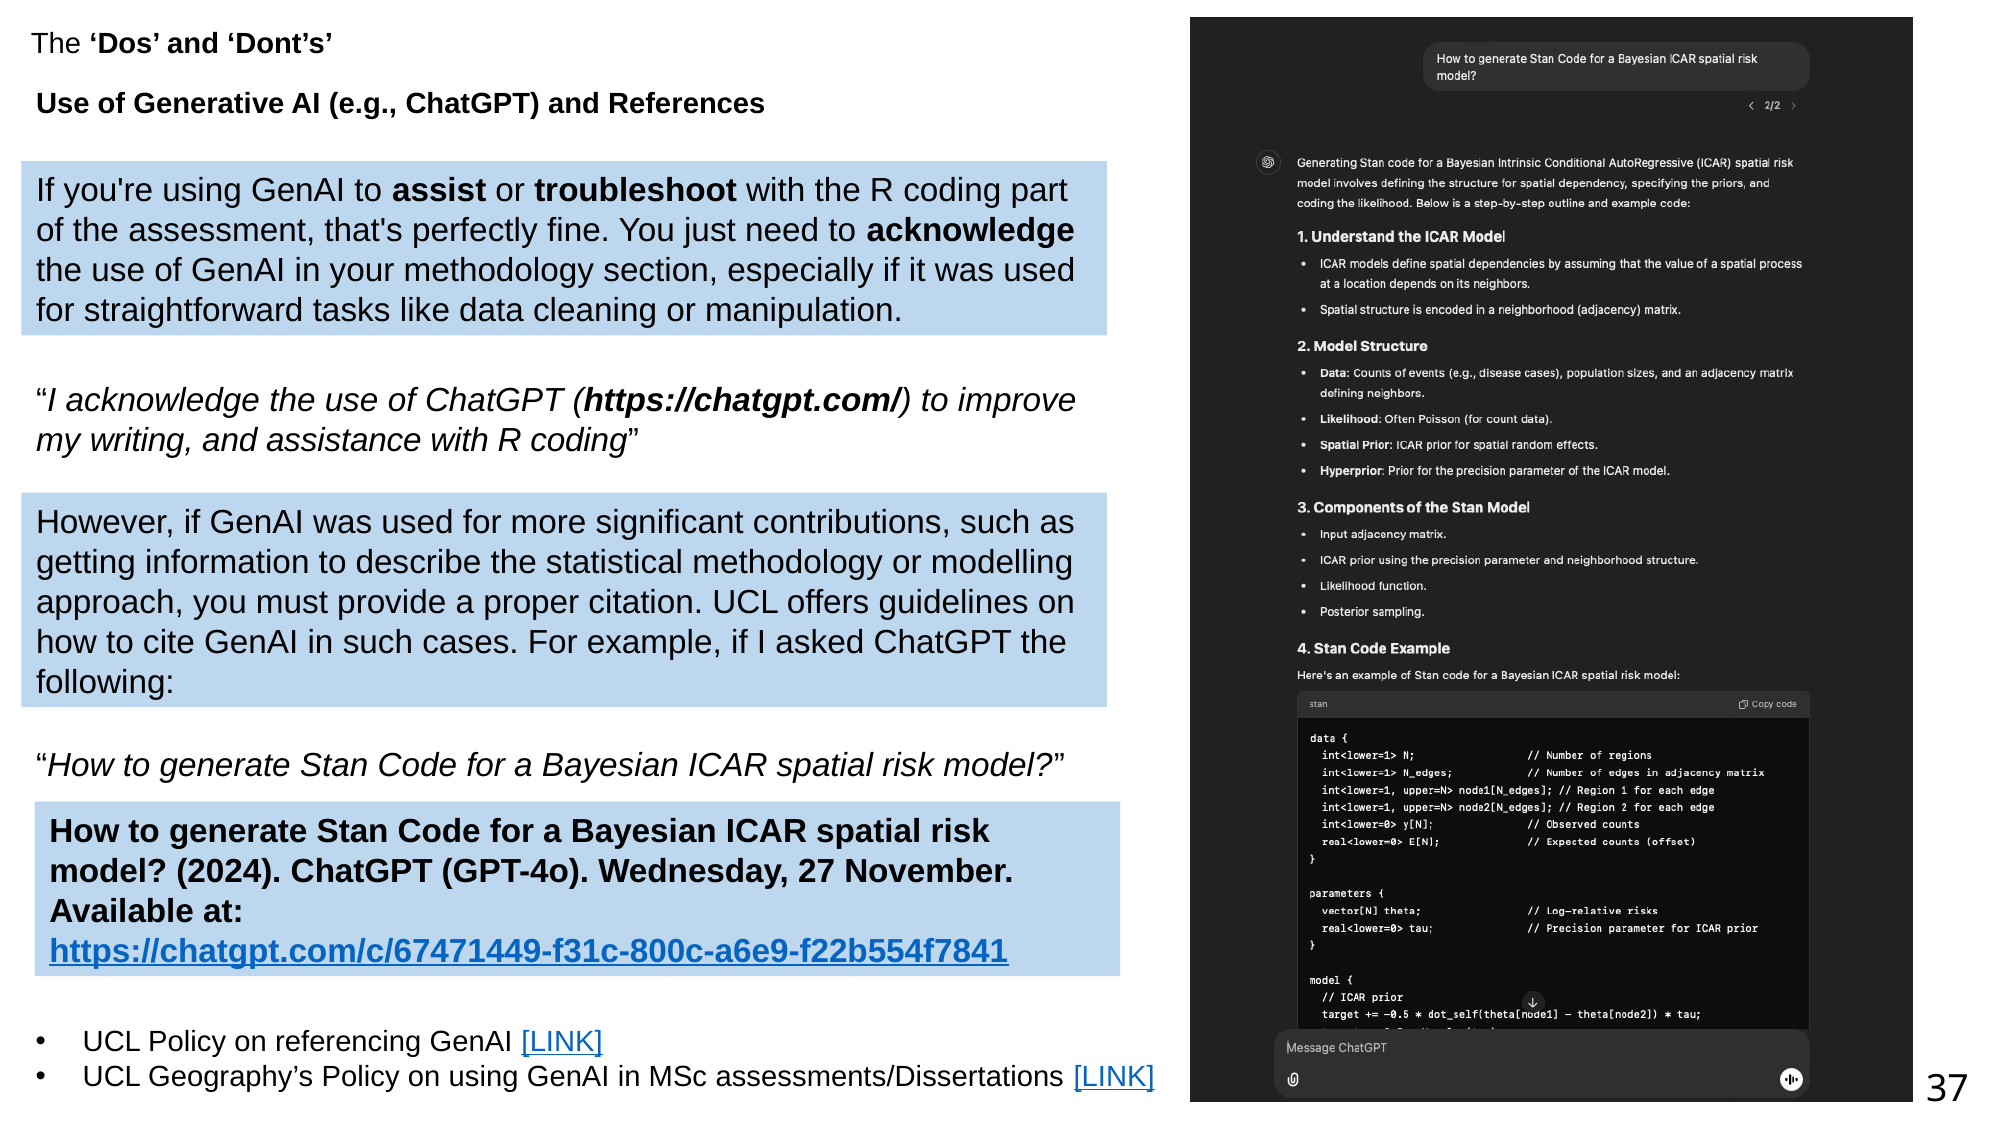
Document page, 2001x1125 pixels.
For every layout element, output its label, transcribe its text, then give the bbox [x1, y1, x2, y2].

text_box The ‘Dos’ and ‘Dont’s’ [16, 17, 349, 67]
text_box However, if GenAI was used for more significant contributions, such as getting information to describe the statistical methodology or modelling approach, you must provide a proper citation. UCL offers guidelines on how to cite GenAI in such cases. For example, if I asked ChatGPT the following: [21, 492, 1107, 708]
text_box “I acknowledge the use of ChatGPT (https://chatgpt.com/) to improve my writing, and assistance with R coding” [21, 371, 1134, 466]
text_box Use of Generative AI (e.g., ChatGPT) and References [21, 77, 1107, 127]
picture [1190, 17, 1913, 1102]
text_box 37 [1913, 1056, 2000, 1080]
text_box How to generate Stan Code for a Bayesian ICAR spatial risk model? (2024). ChatGPT (GPT-4o). Wednesday, 27 November. Available at: https://chatgpt.com/c/67471449-f31c-800c-a6e9-f22b554f7841 [34, 801, 1121, 977]
text_box UCL Policy on referencing GenAI [LINK] UCL Geography’s Policy on using GenAI in MSc assessments/Dissertations [LINK] [20, 1015, 1170, 1100]
text_box If you're using GenAI to assist or troubleshoot with the R coding part of the assessment, that's perfectly fine. You just need to acknowledge the use of GenAI in your methodology section, especially if it was used for straightforward tasks like data cleaning or manipulation. [21, 161, 1107, 336]
text_box “How to generate Stan Code for a Bayesian ICAR spatial risk model?” [21, 735, 1134, 791]
